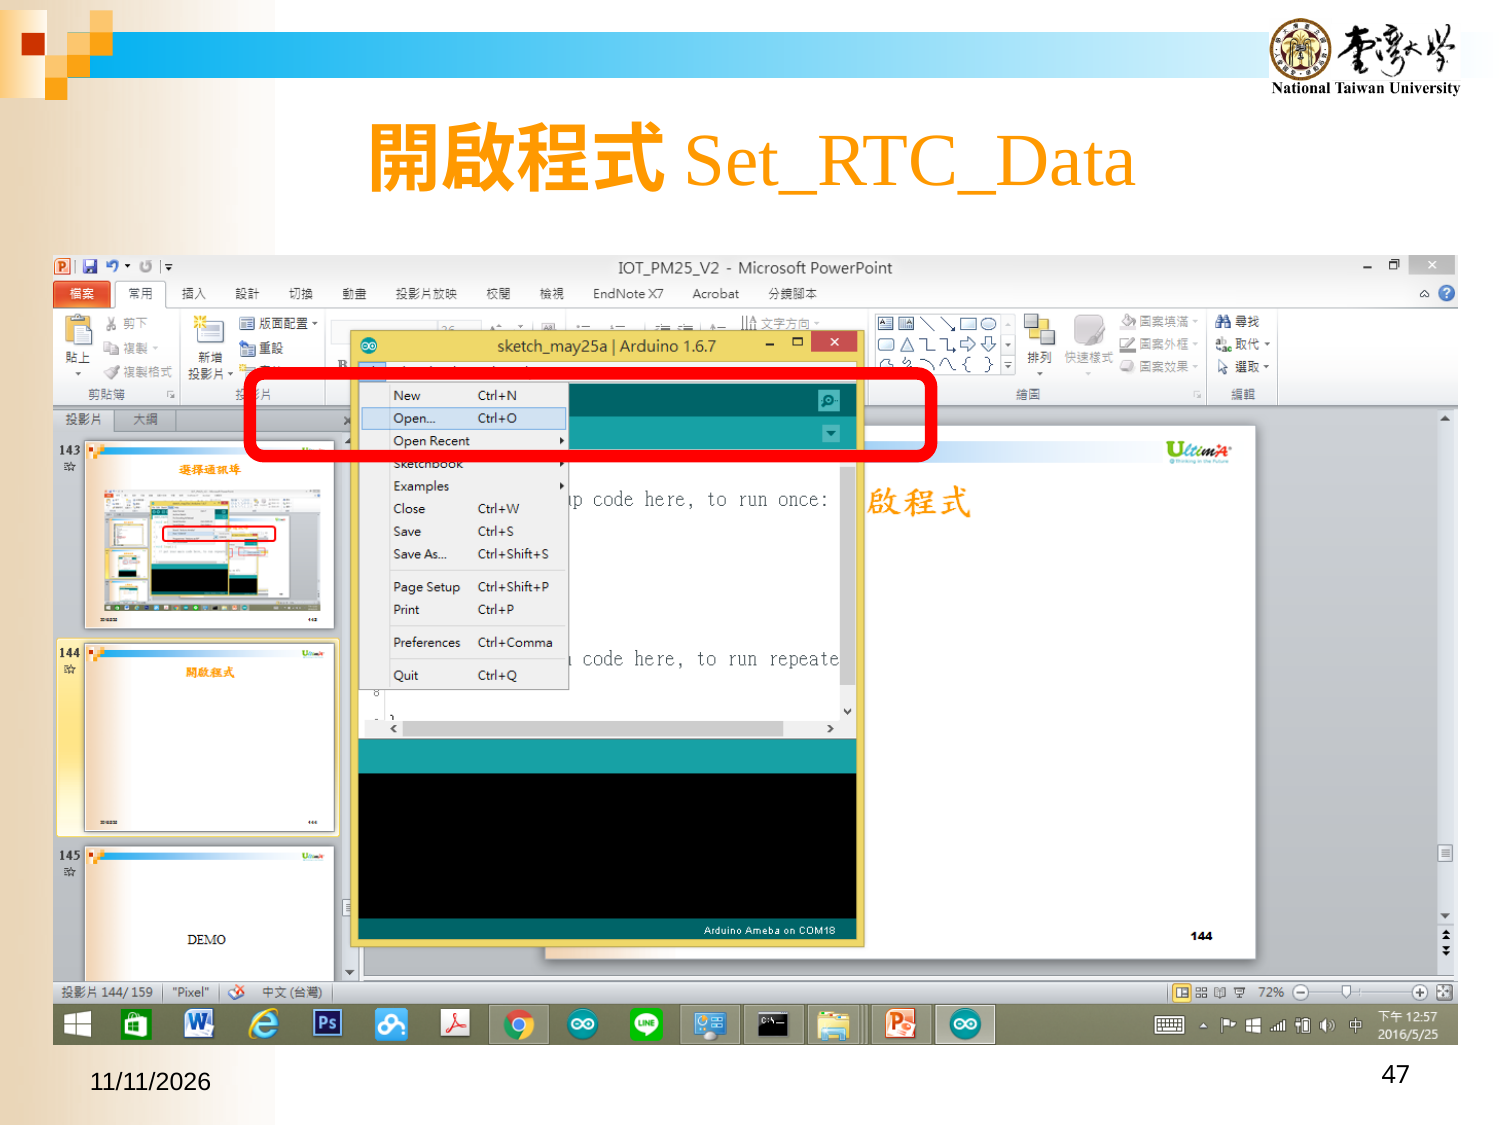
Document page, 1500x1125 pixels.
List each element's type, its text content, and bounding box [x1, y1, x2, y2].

text_box 47 [1074, 1053, 1425, 1100]
title 開啟程式Set_RTC_Data [76, 42, 1427, 253]
picture [52, 255, 1458, 1045]
text_box 2016/12/6 [75, 1053, 425, 1103]
picture [1269, 18, 1463, 98]
